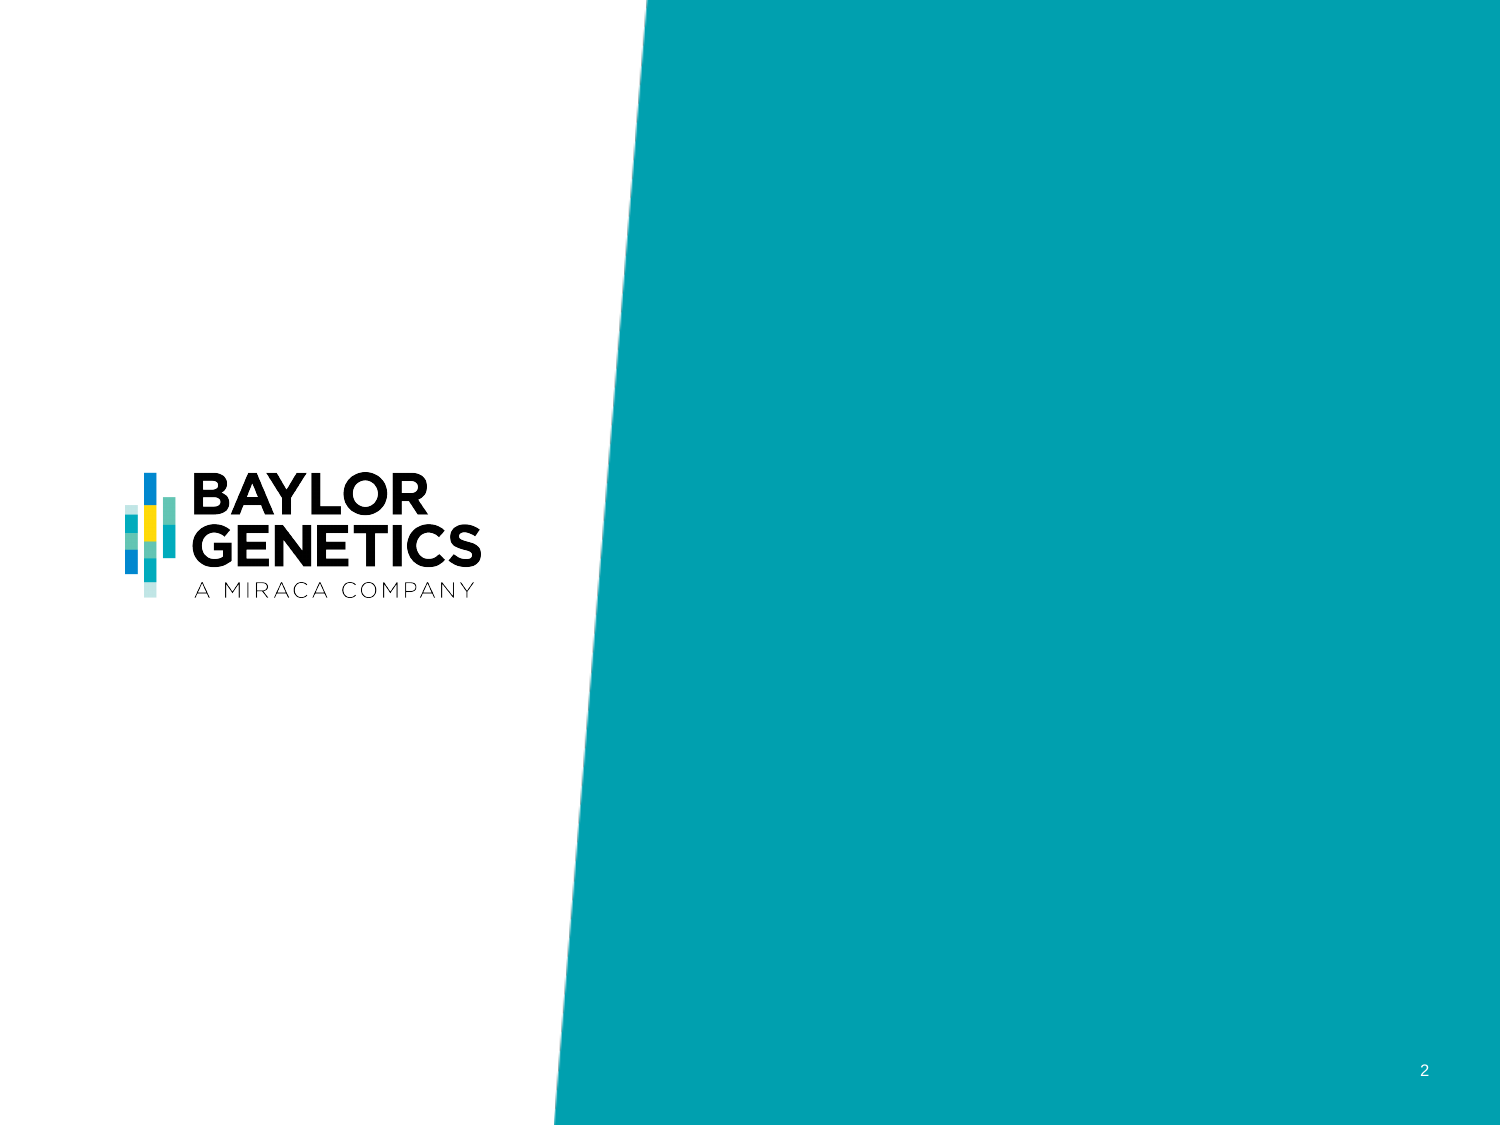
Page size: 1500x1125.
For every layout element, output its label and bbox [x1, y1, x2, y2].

picture [125, 472, 481, 598]
